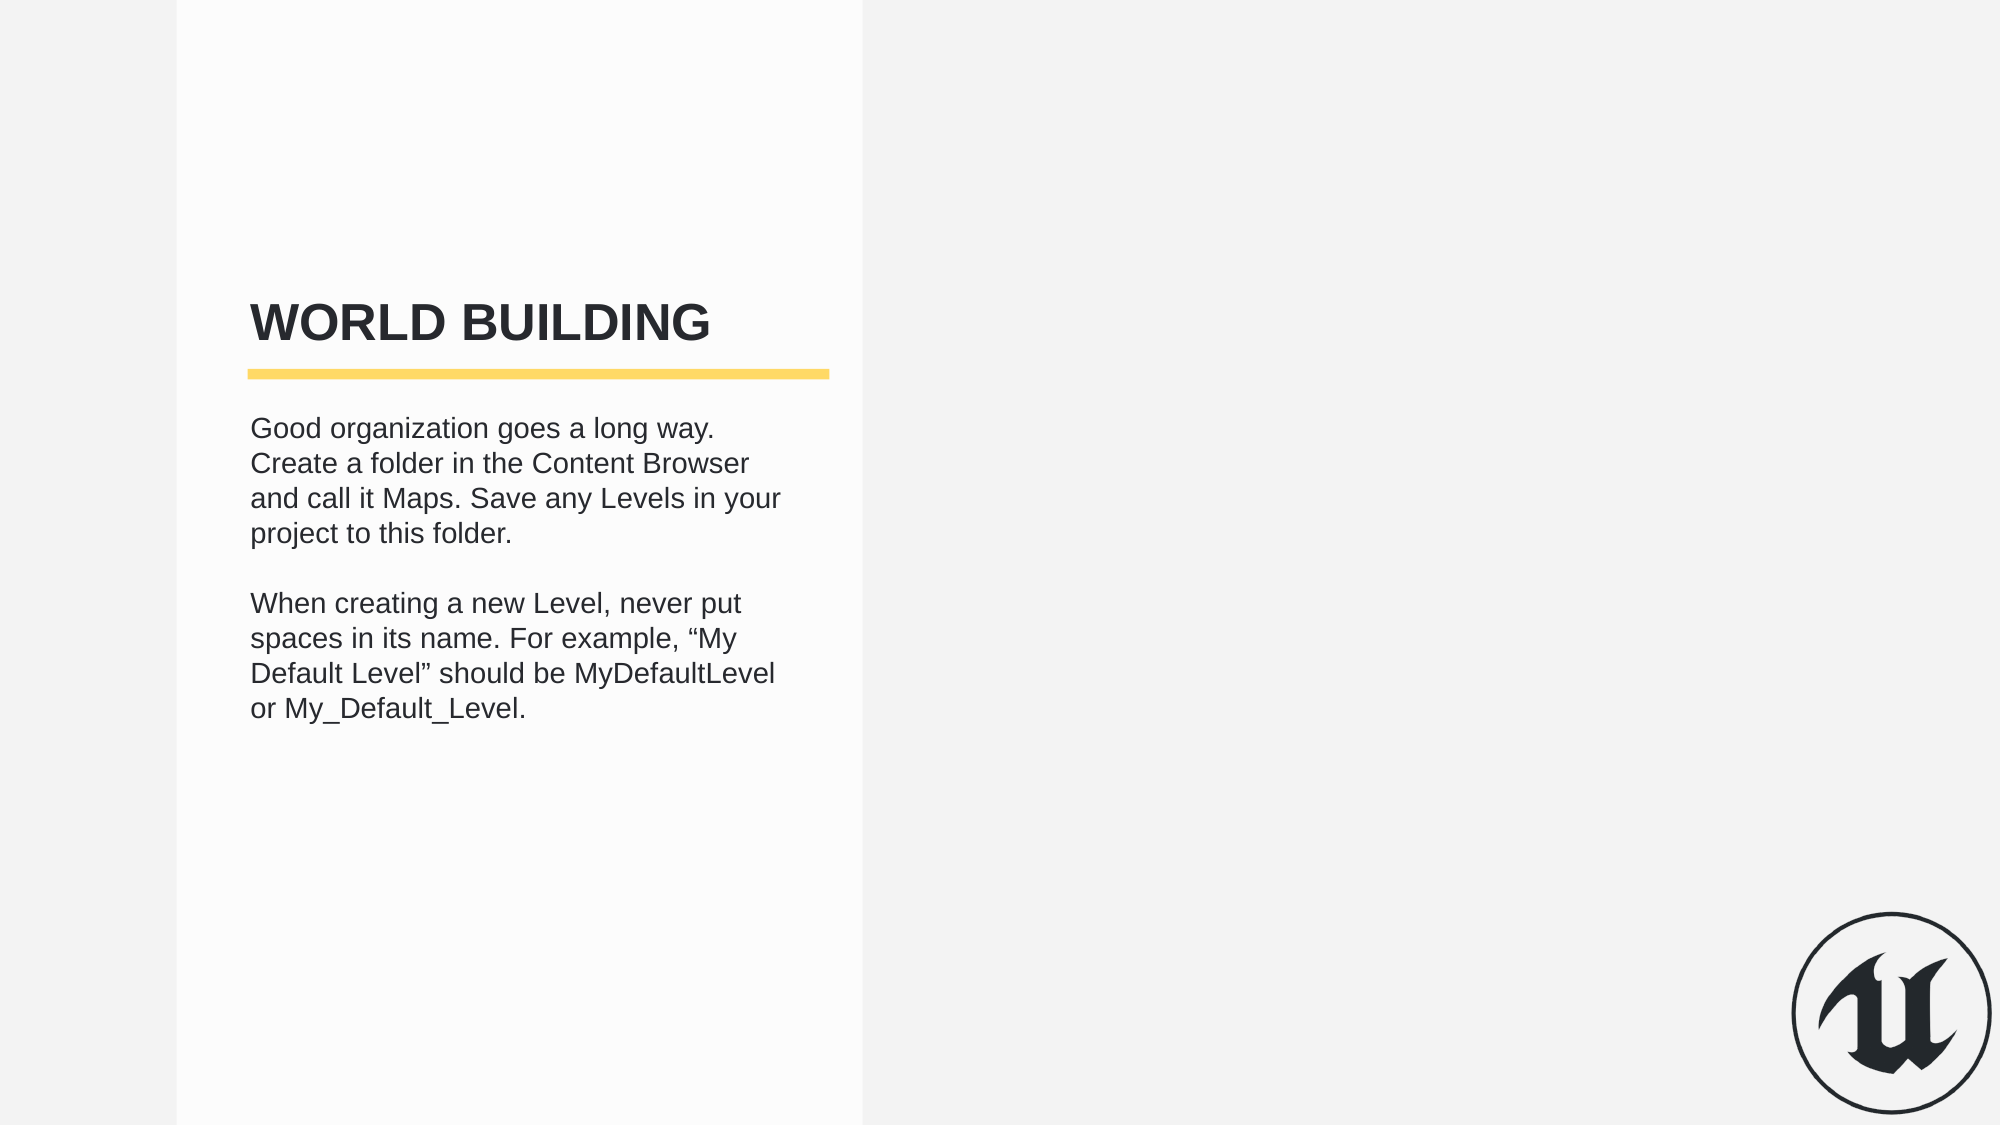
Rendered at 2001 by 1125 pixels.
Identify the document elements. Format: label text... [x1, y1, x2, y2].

list Good organization goes a long way. Create a folder in the Content Browser and call it Maps. Save any Levels in your project to this folder. When creating a new Level, never put spaces in its name. For example, “My Default Level” should be MyDefaultLevel or My_Default_Level. [235, 401, 818, 1125]
list World Building [235, 188, 818, 359]
picture [1784, 904, 2000, 1125]
